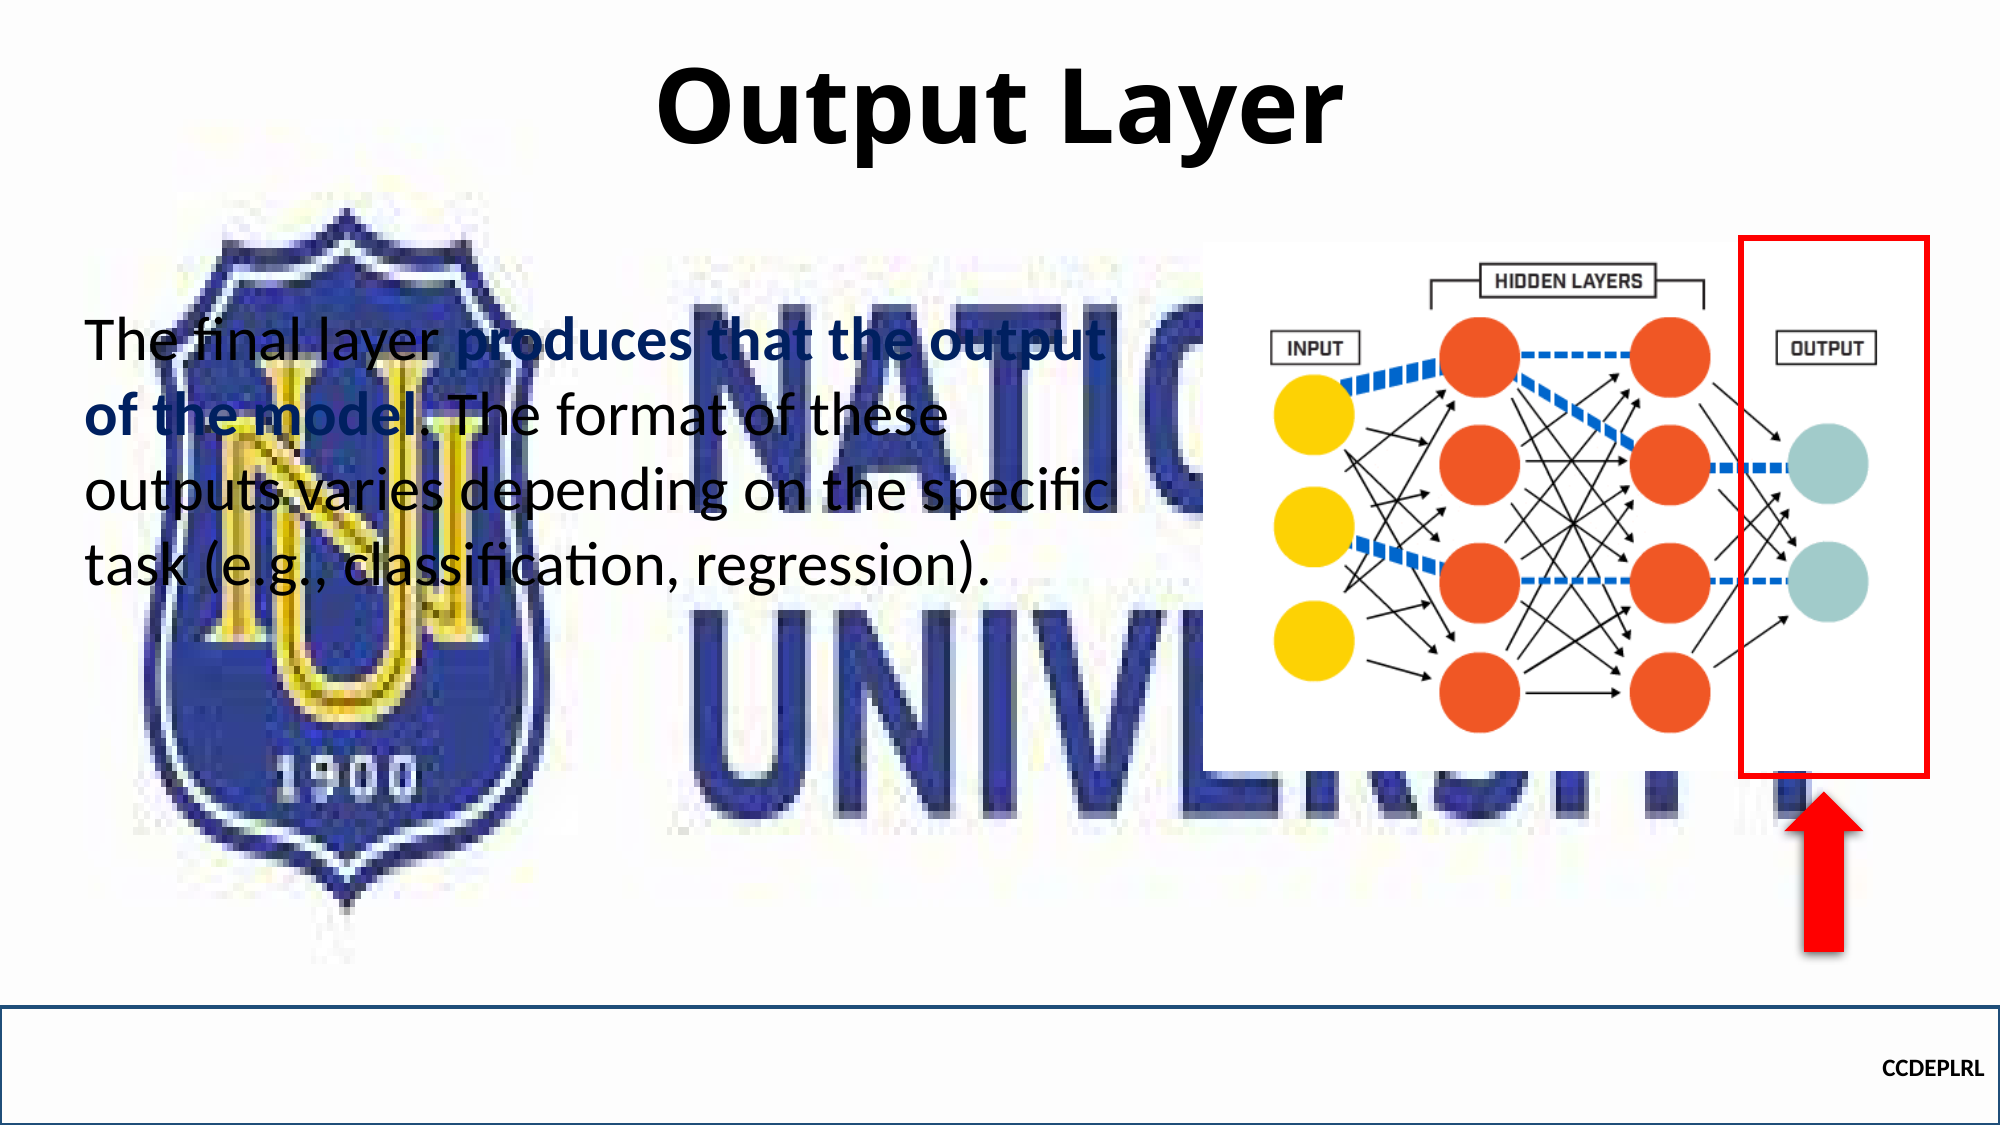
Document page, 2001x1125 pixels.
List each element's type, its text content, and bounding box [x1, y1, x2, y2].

text_box [1740, 771, 1928, 777]
title Output Layer [249, 55, 1750, 172]
text_box [1784, 791, 1864, 952]
picture [0, 0, 2000, 1007]
text_box [1740, 237, 1928, 242]
footer CCDEPLRL [0, 1007, 2000, 1125]
text_box The final layer produces that the output of the model. The format of these outputs varies depending on the specific task (e.g., classification, regression). [70, 290, 1170, 606]
text_box [83, 172, 1916, 688]
